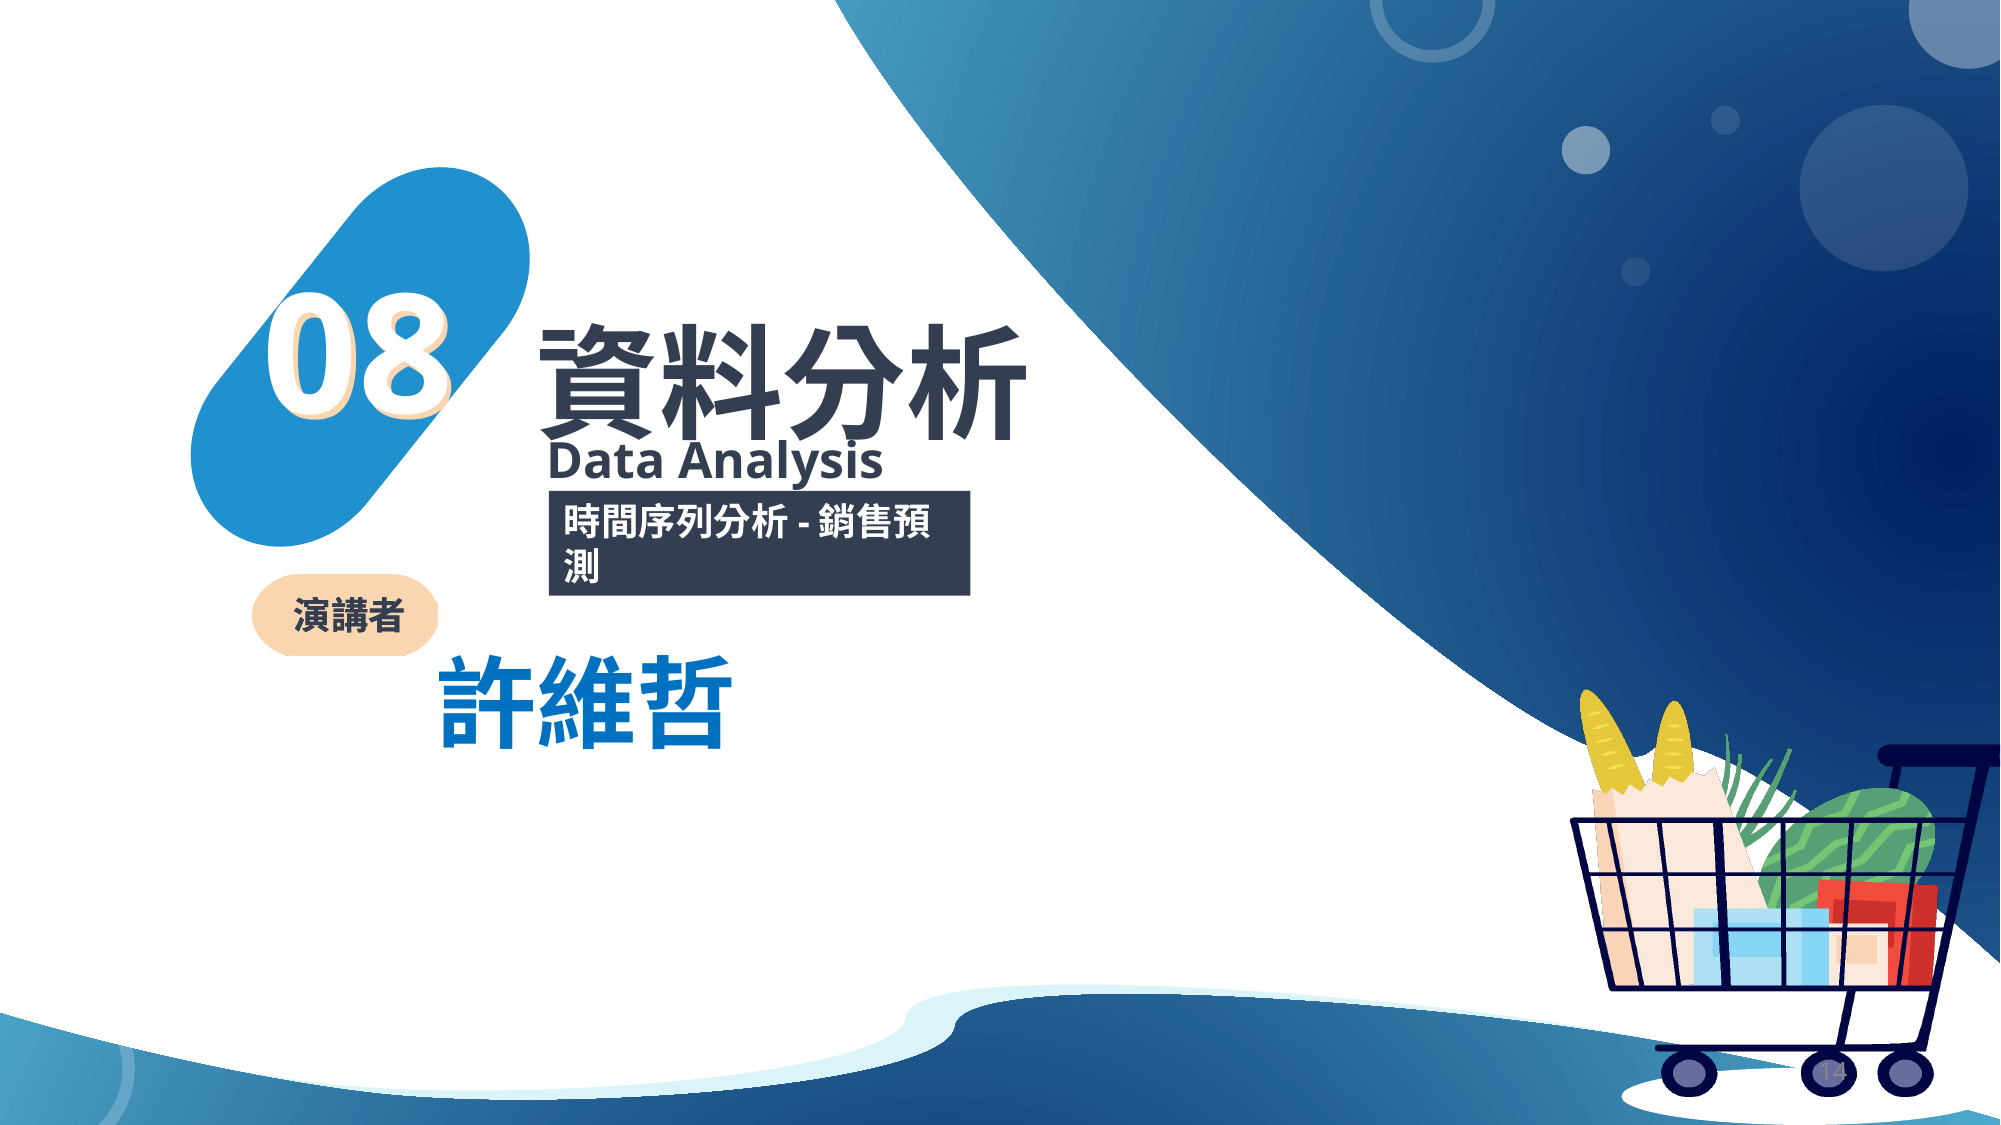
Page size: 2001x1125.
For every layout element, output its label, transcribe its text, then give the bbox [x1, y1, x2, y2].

slide_number 14 [1412, 1042, 1863, 1103]
text_box 許維哲 [359, 632, 815, 768]
text_box 資料分析 [523, 315, 1182, 465]
text_box 時間序列分析-銷售預測 [548, 490, 971, 596]
picture [1570, 689, 2001, 1097]
picture [252, 574, 278, 656]
text_box 演講者 [278, 557, 452, 678]
text_box Data Analysis [531, 421, 2000, 497]
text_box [247, 238, 519, 462]
